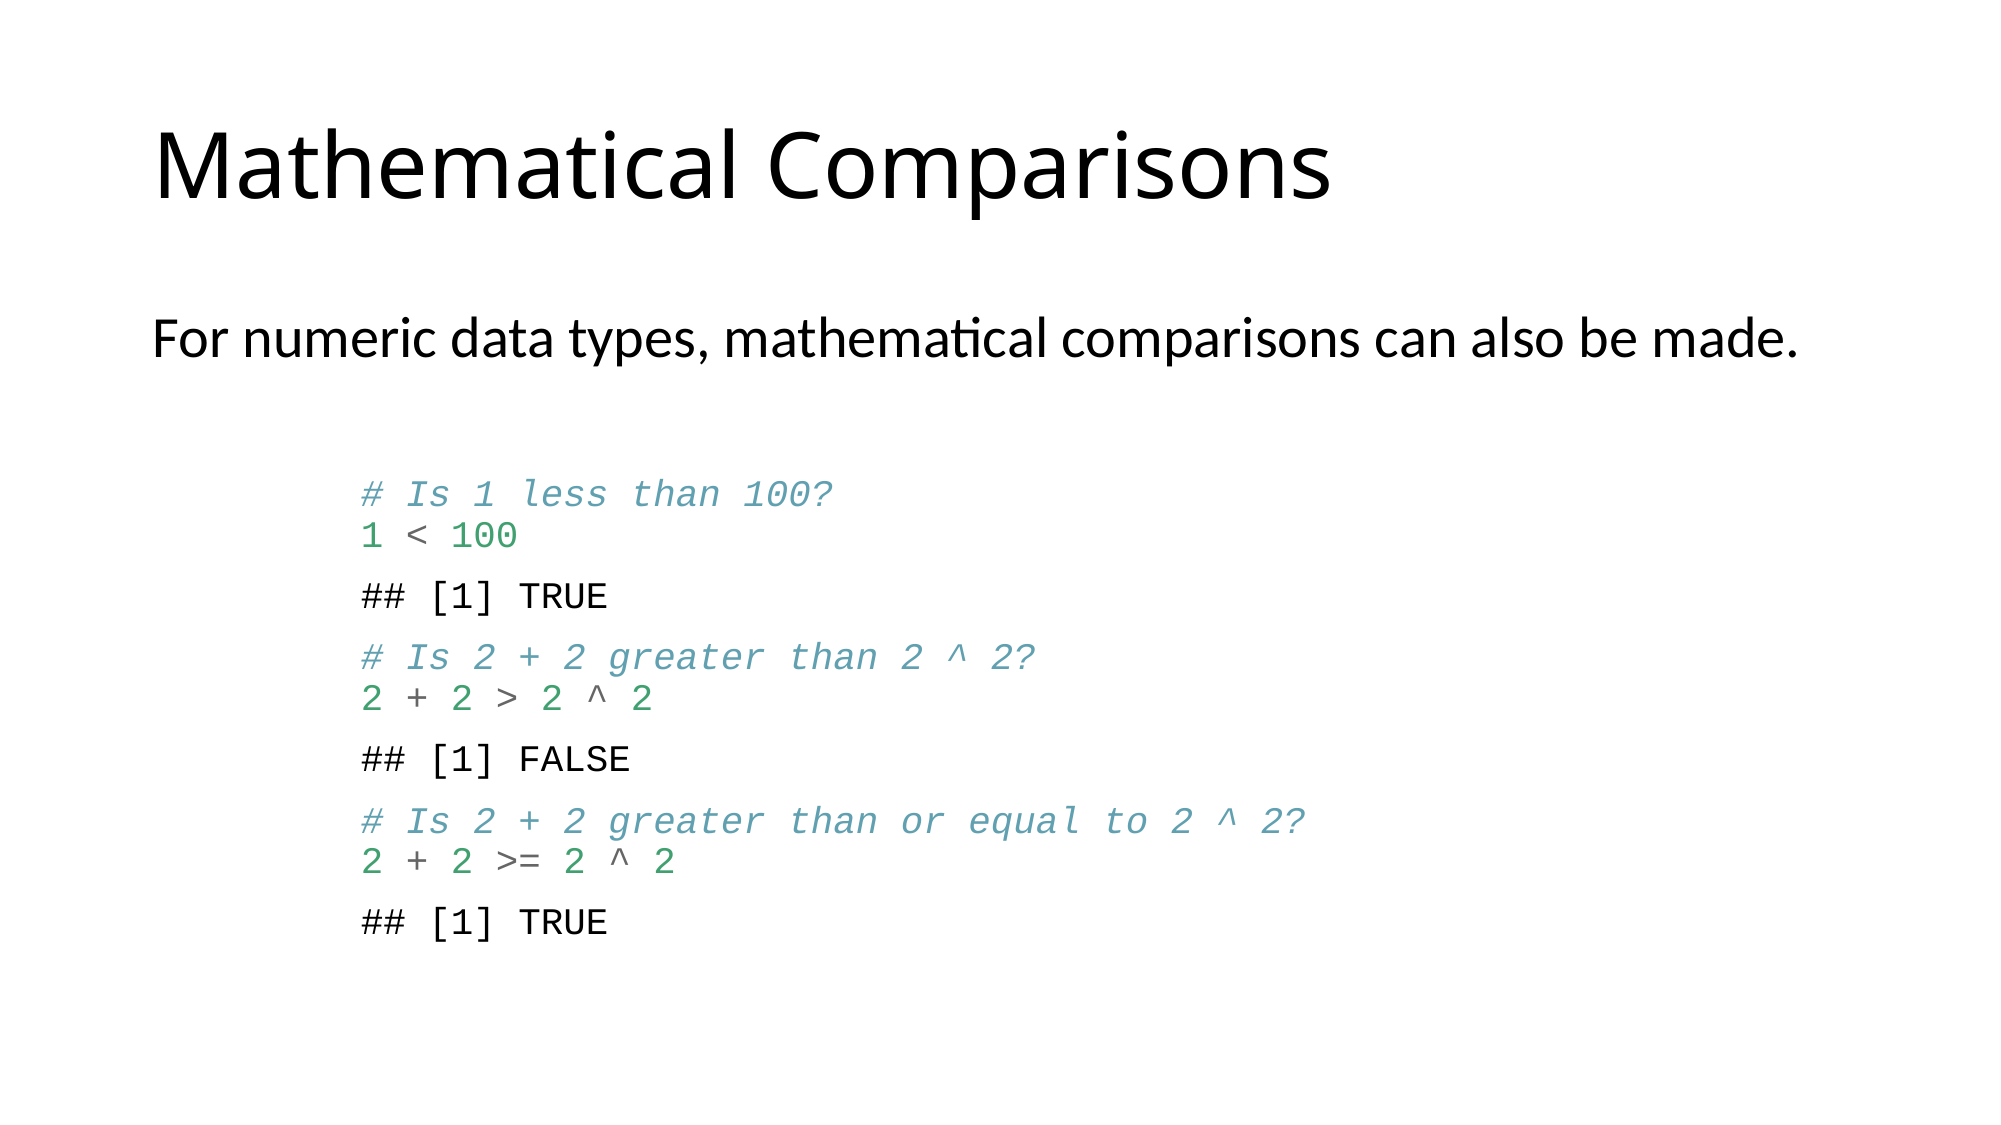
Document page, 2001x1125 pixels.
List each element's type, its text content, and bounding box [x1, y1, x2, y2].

title Mathematical Comparisons [137, 59, 1863, 278]
list For numeric data types, mathematical comparisons can also be made. # Is 1 less than 100? 1 < 100 ## [1] TRUE # Is 2 + 2 greater than 2 ^ 2? 2 + 2 > 2 ^ 2 ## [1] FALSE # Is 2 + 2 greater than or equal to 2 ^ 2? 2 + 2 >= 2 ^ 2 ## [1] TRUE [137, 299, 1863, 1014]
